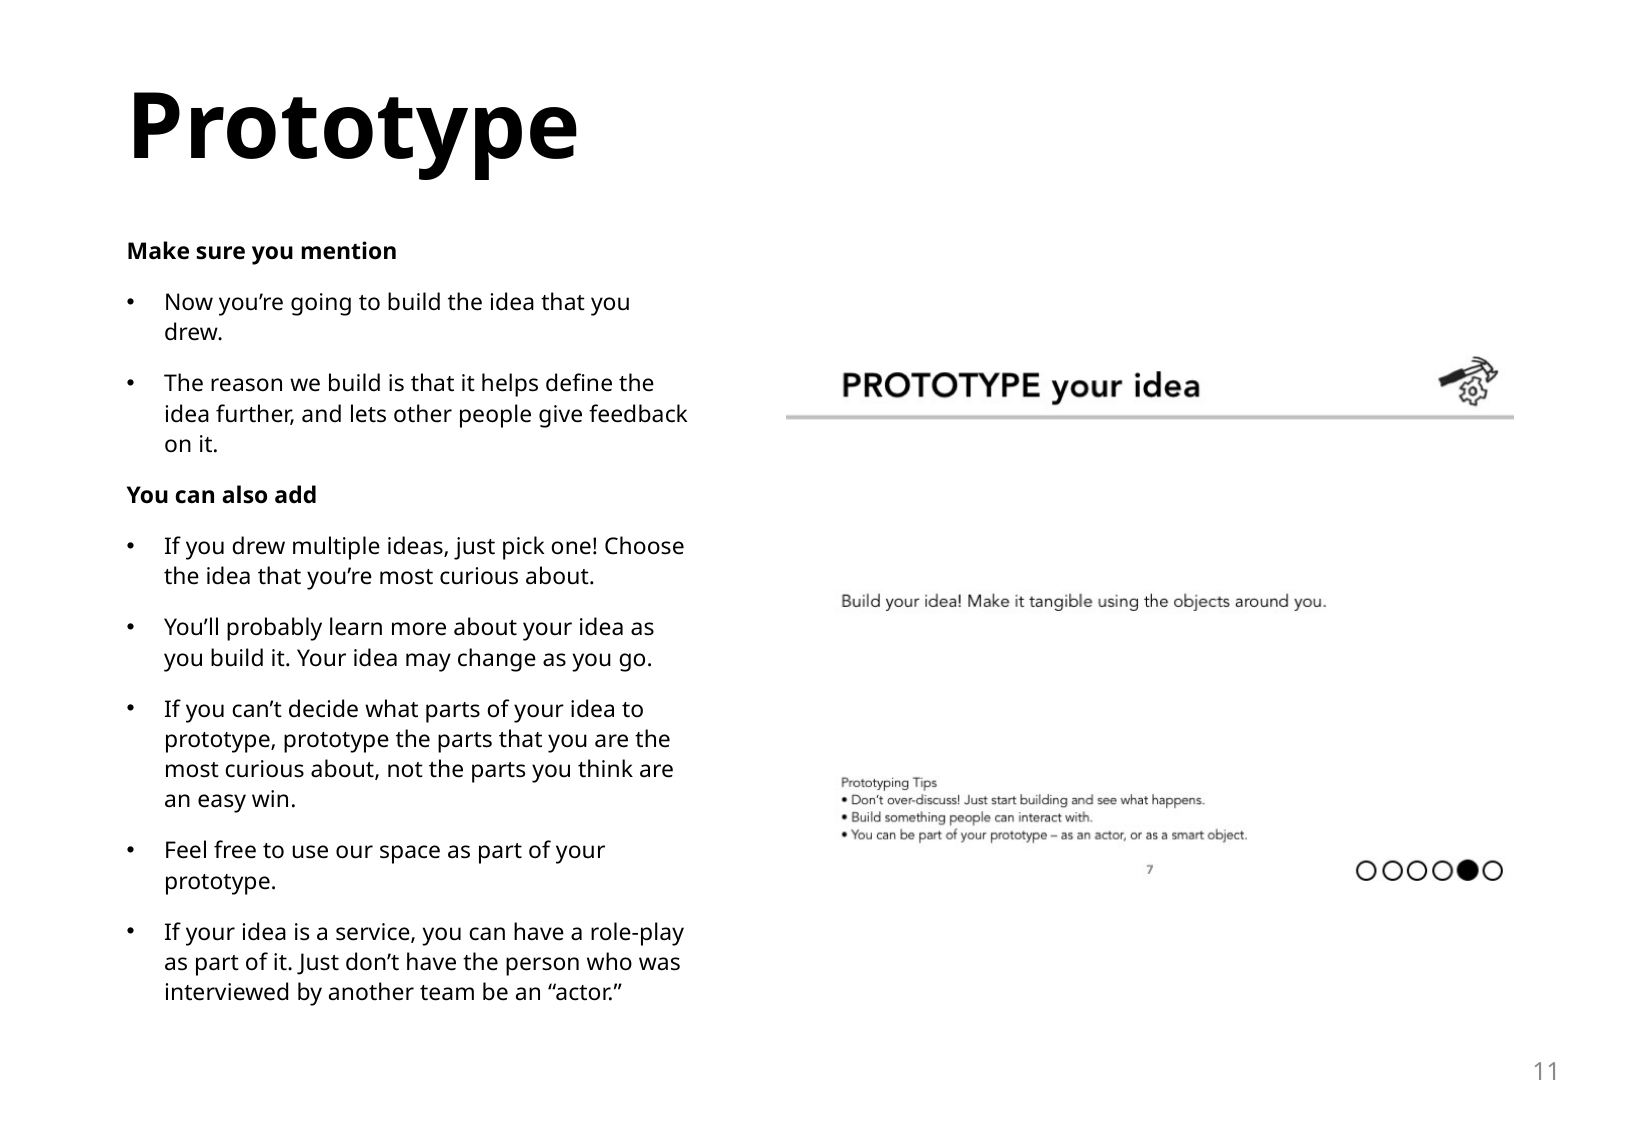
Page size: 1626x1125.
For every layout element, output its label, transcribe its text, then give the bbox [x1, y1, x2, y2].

list Make sure you mention Now you’re going to build the idea that you drew. The reason we build is that it helps define the idea further, and lets other people give feedback on it. You can also add If you drew multiple ideas, just pick one! Choose the idea that you’re most curious about. You’ll probably learn more about your idea as you build it. Your idea may change as you go. If you can’t decide what parts of your idea to prototype, prototype the parts that you are the most curious about, not the parts you think are an easy win. Feel free to use our space as part of your prototype. If your idea is a service, you can have a role-play as part of it. Just don’t have the person who was interviewed by another team be an “actor.” [111, 226, 707, 1014]
title Prototype [111, 59, 1514, 197]
slide_number 10 [1210, 1042, 1576, 1103]
picture [786, 226, 1514, 1014]
